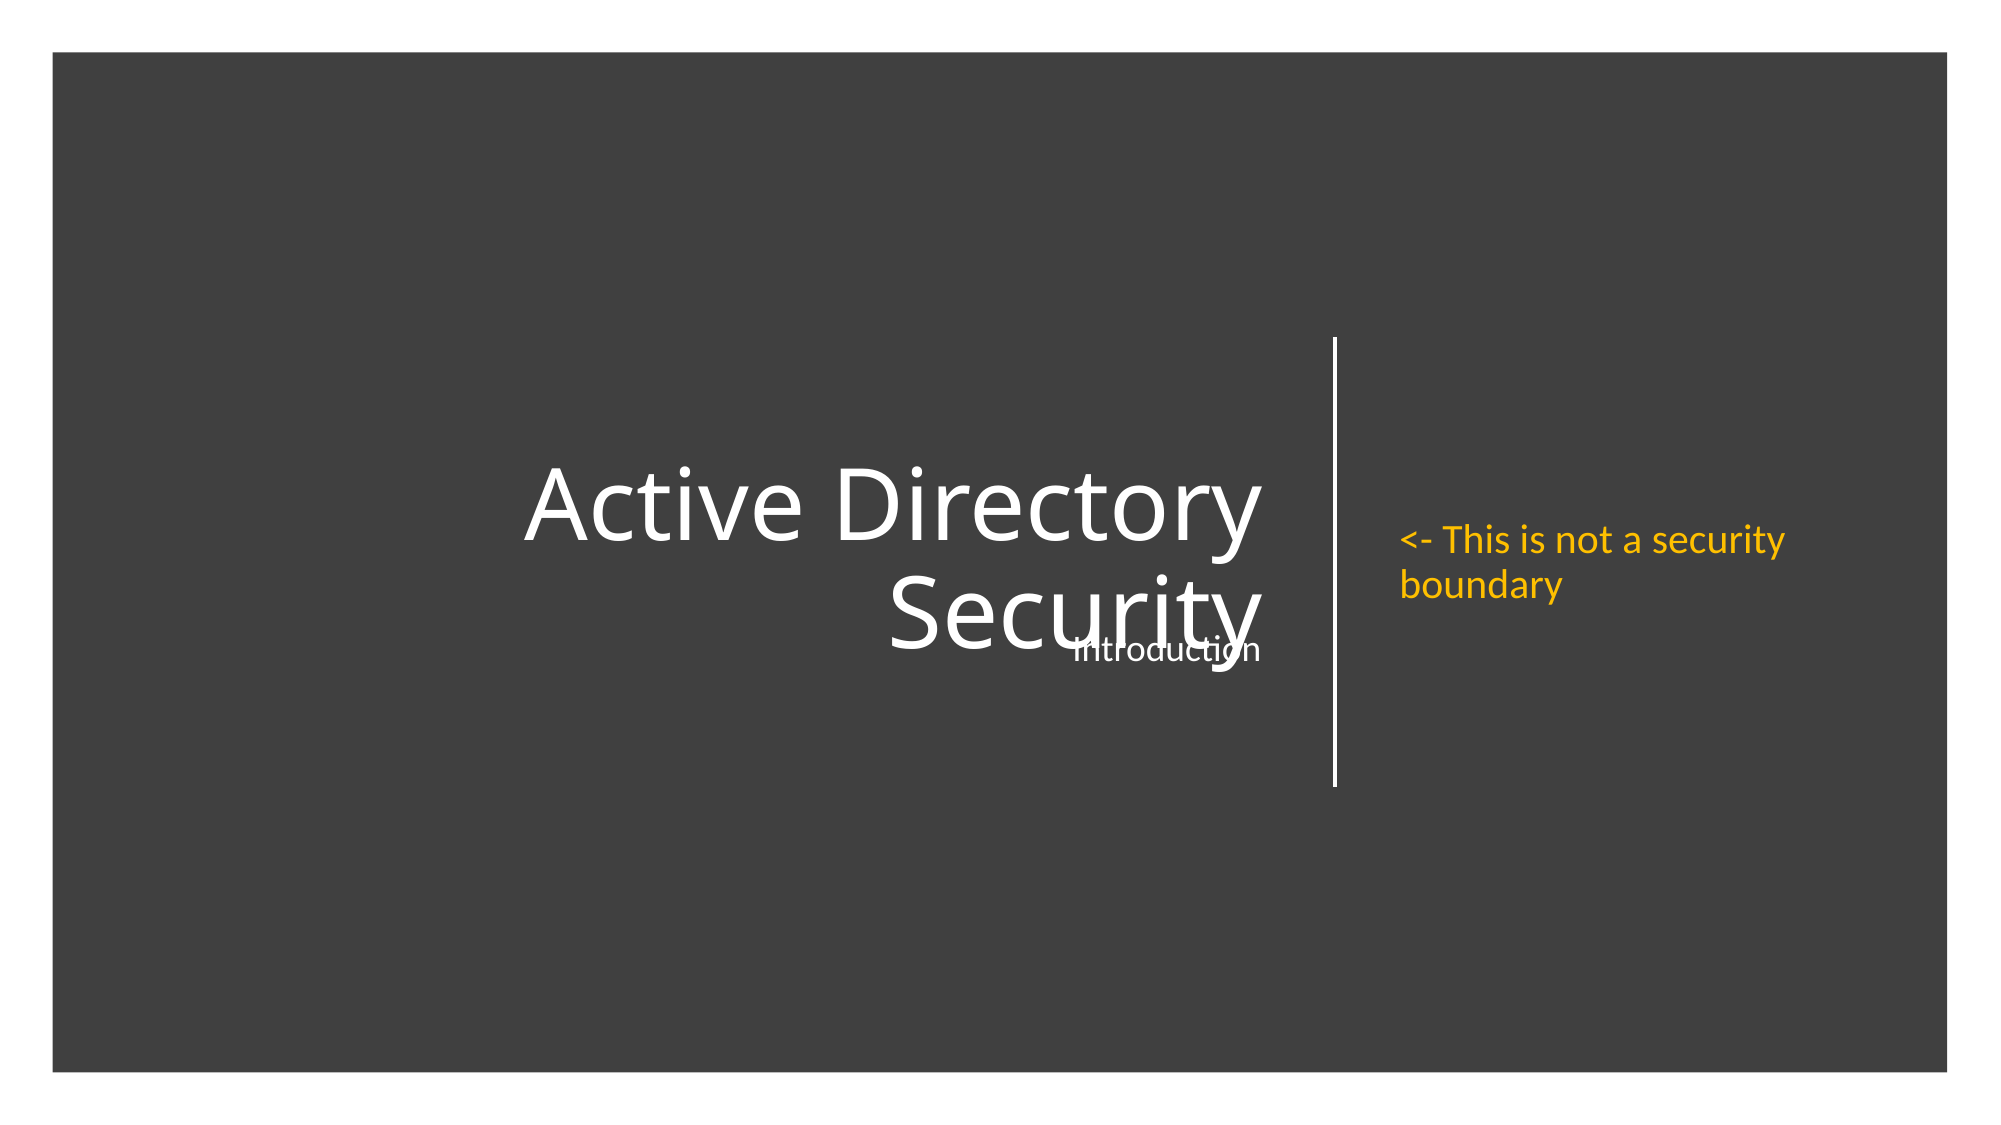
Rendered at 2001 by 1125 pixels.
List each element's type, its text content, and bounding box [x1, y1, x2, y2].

title Active Directory Security [168, 158, 1278, 967]
text_box Introduction [1057, 616, 1277, 677]
text_box [52, 51, 1948, 1073]
subtitle <- This is not a security boundary [1384, 158, 1829, 967]
